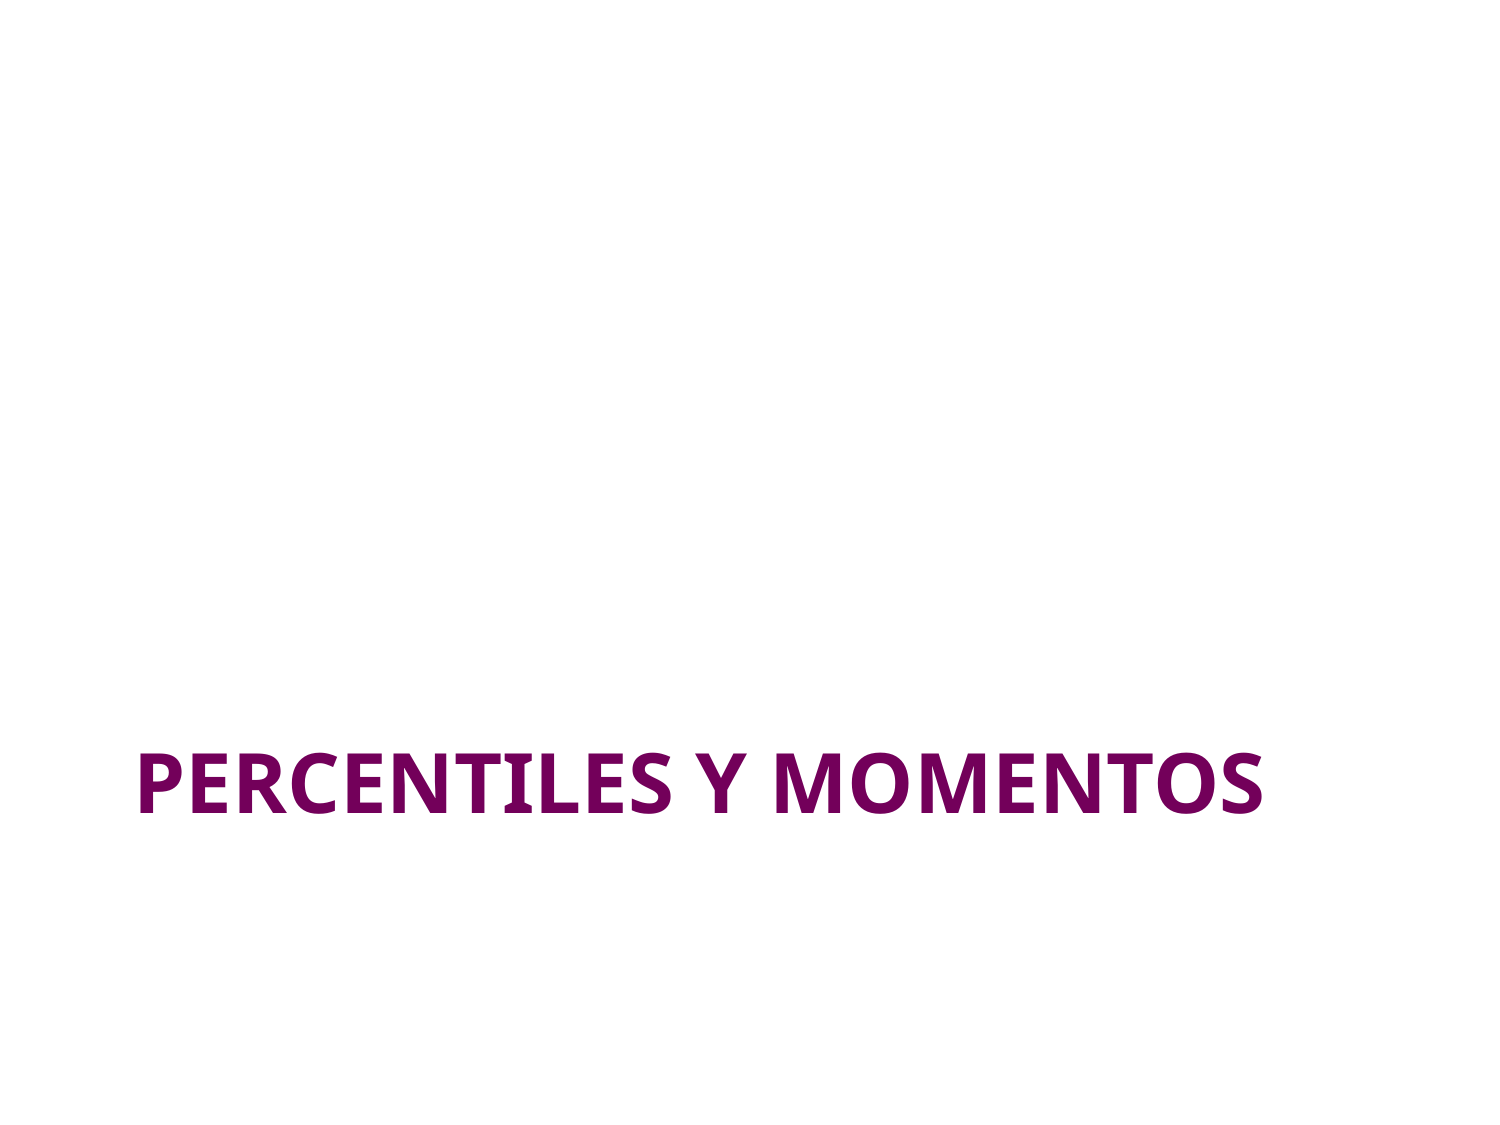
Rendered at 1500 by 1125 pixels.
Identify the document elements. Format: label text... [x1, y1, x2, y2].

title Percentiles y momentos [118, 722, 1394, 947]
